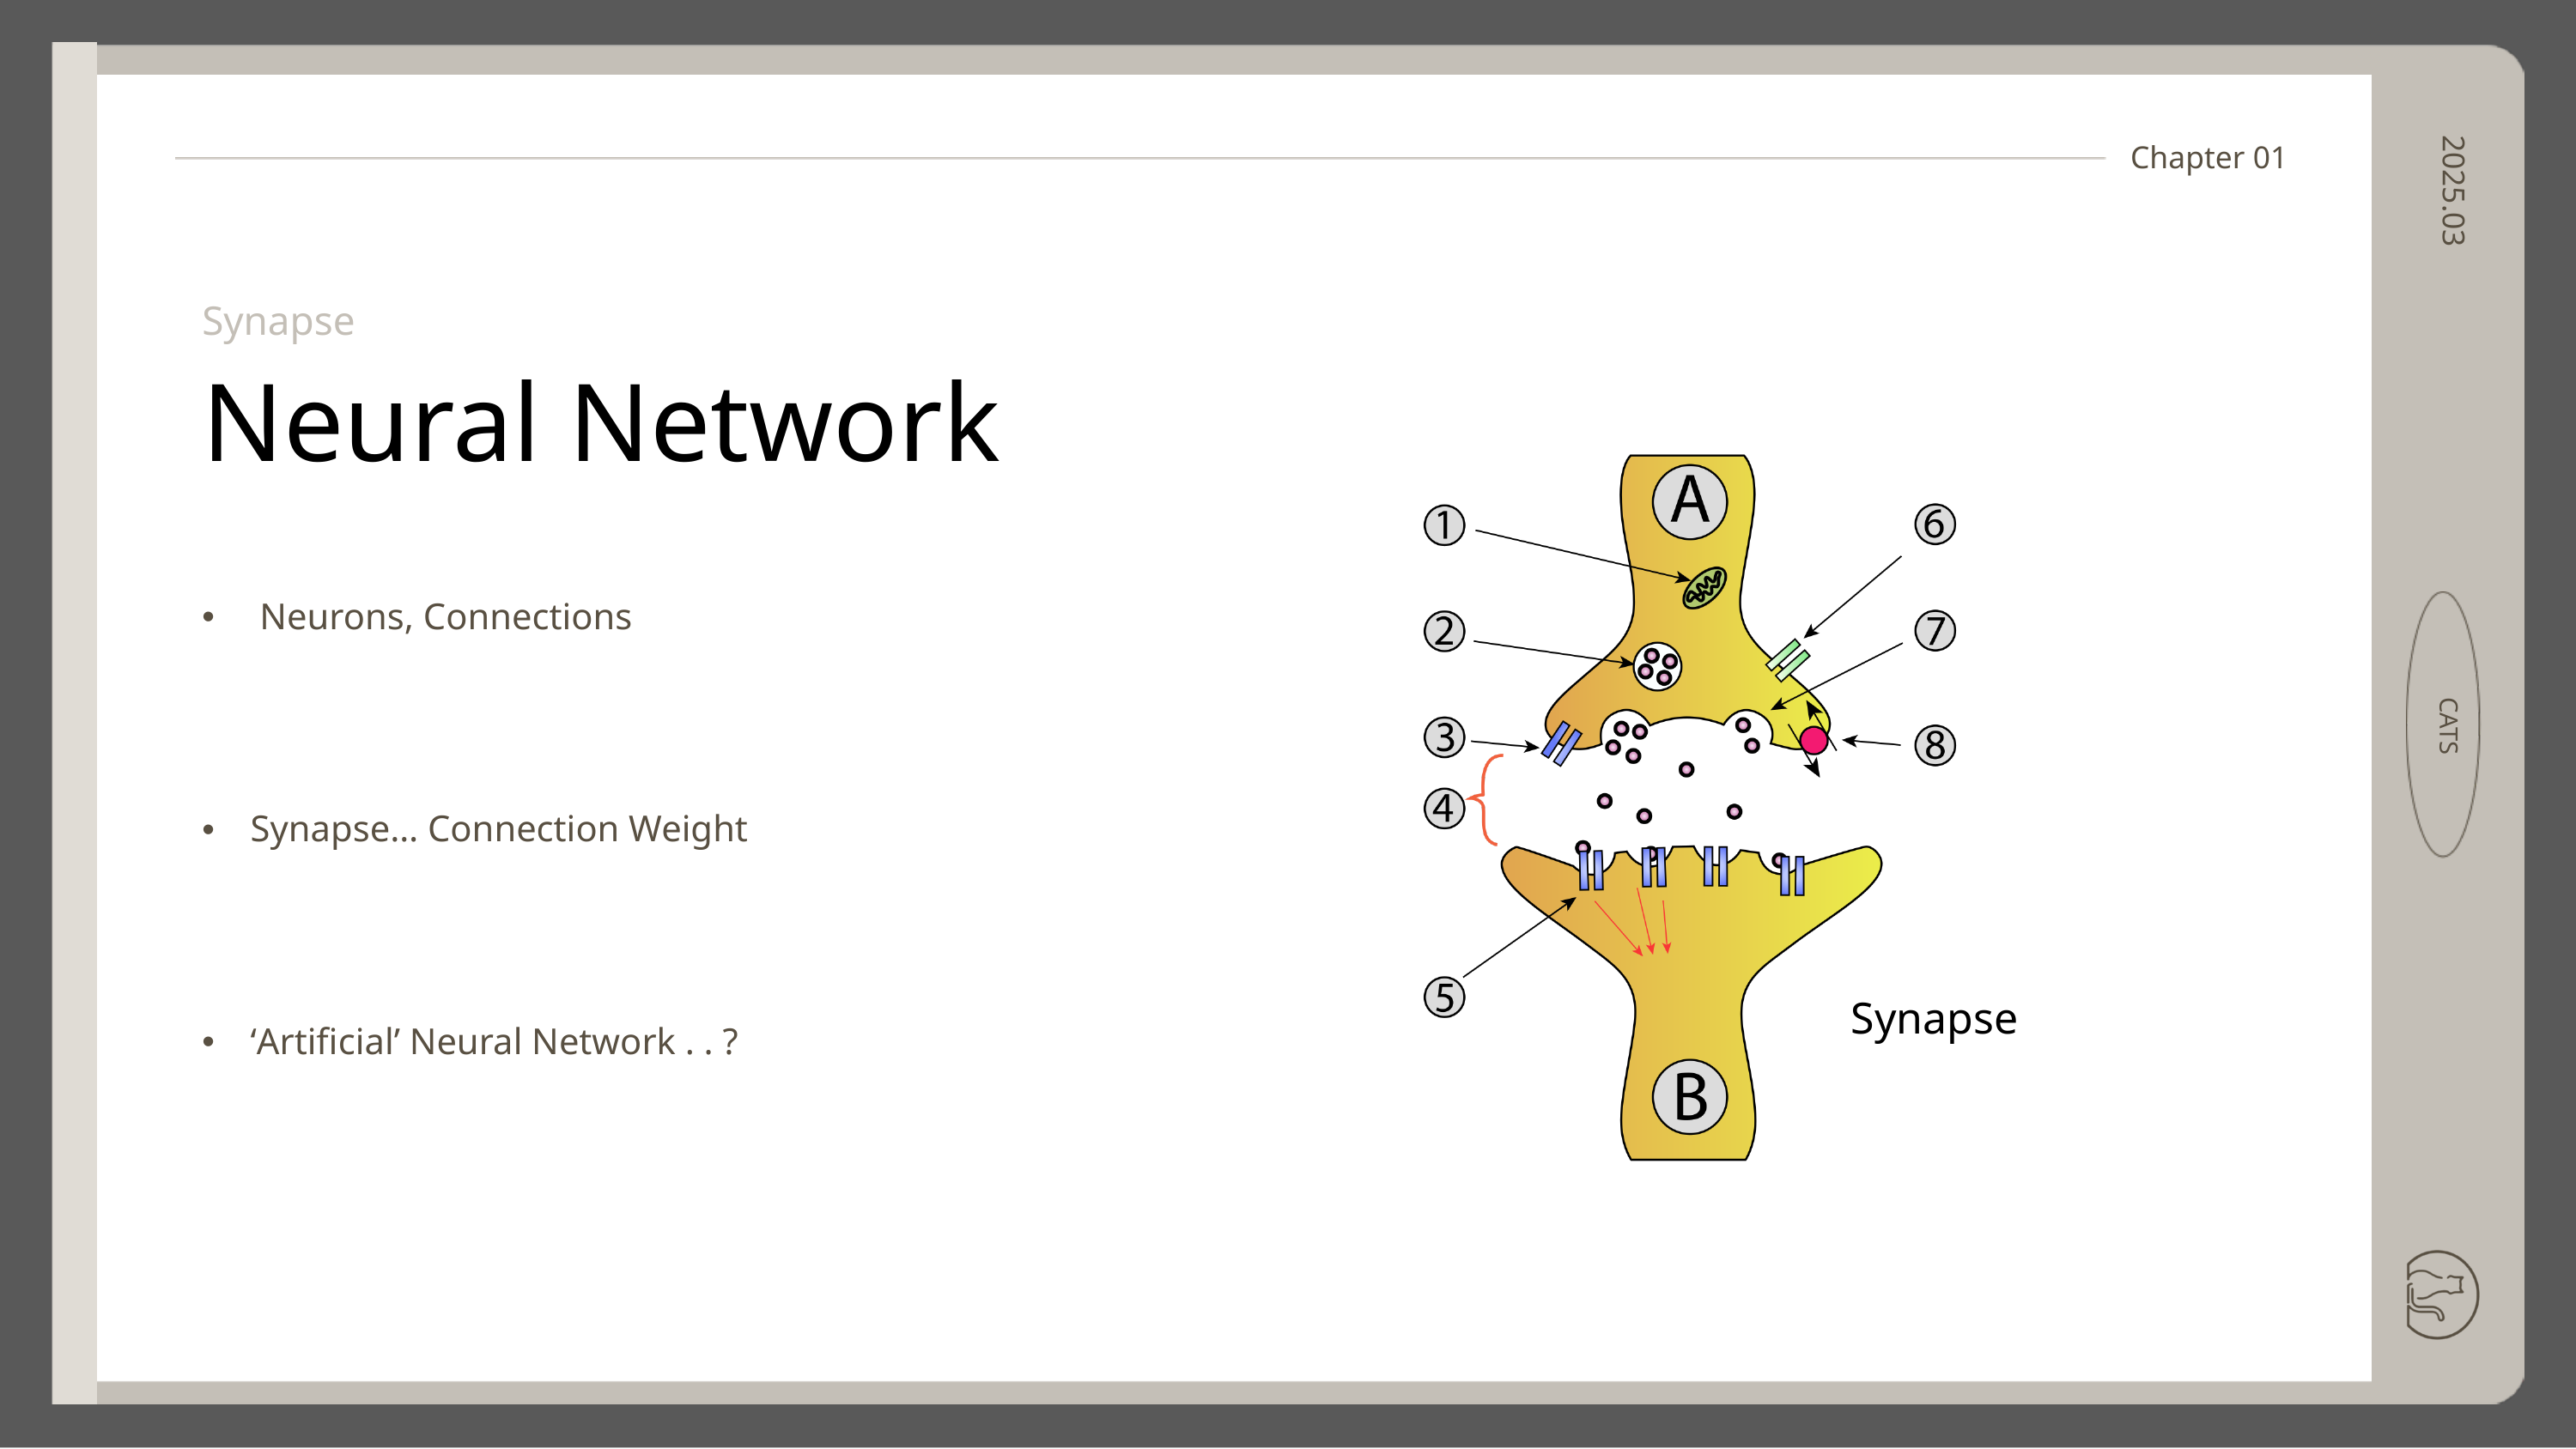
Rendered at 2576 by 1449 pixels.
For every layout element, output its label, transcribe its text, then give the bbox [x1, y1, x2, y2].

text_box [1974, 0, 2576, 1449]
text_box [0, 0, 601, 1449]
picture [52, 0, 2539, 1449]
text_box 2025.03 [2427, 135, 2470, 330]
